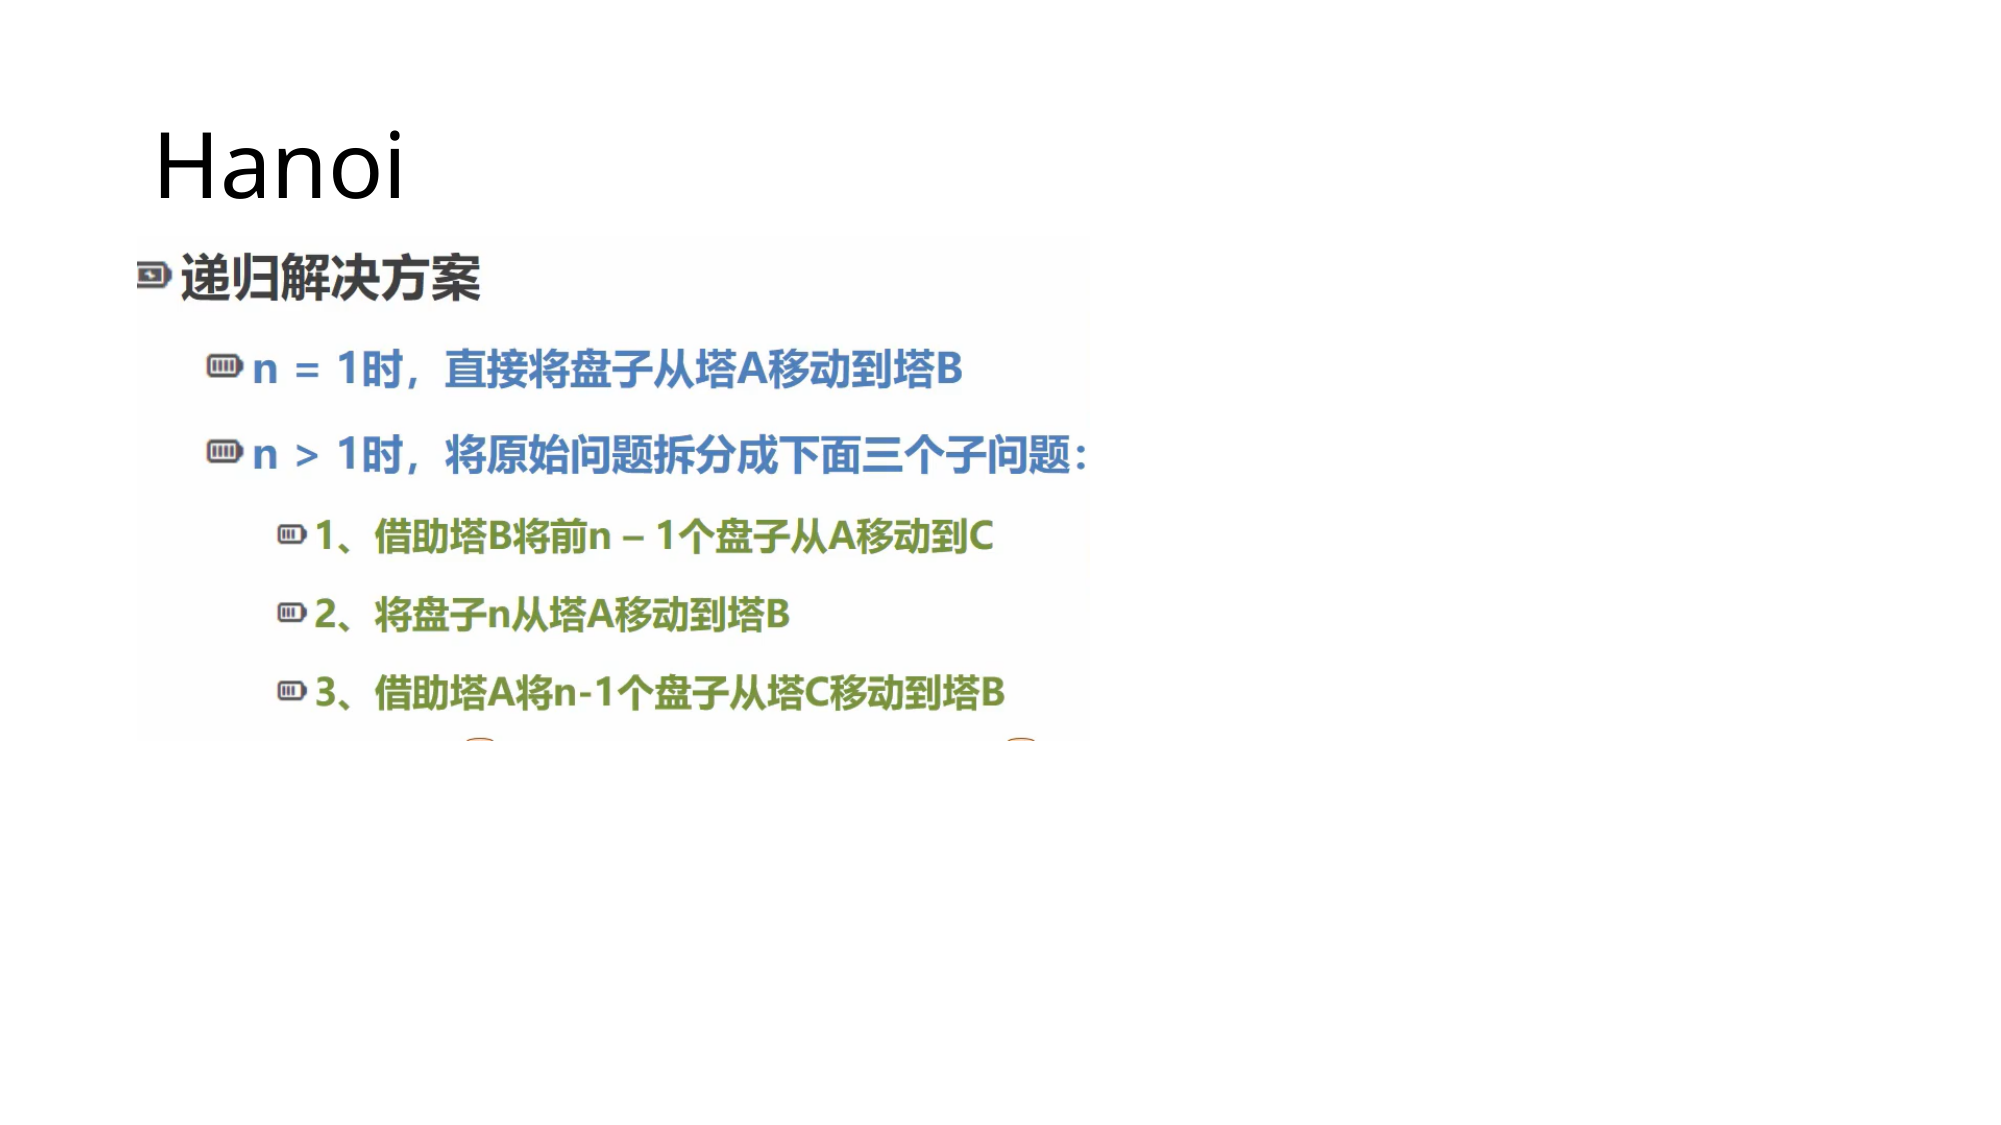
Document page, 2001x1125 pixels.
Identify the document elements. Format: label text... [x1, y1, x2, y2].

title Hanoi [137, 59, 1863, 278]
picture [137, 236, 1090, 741]
